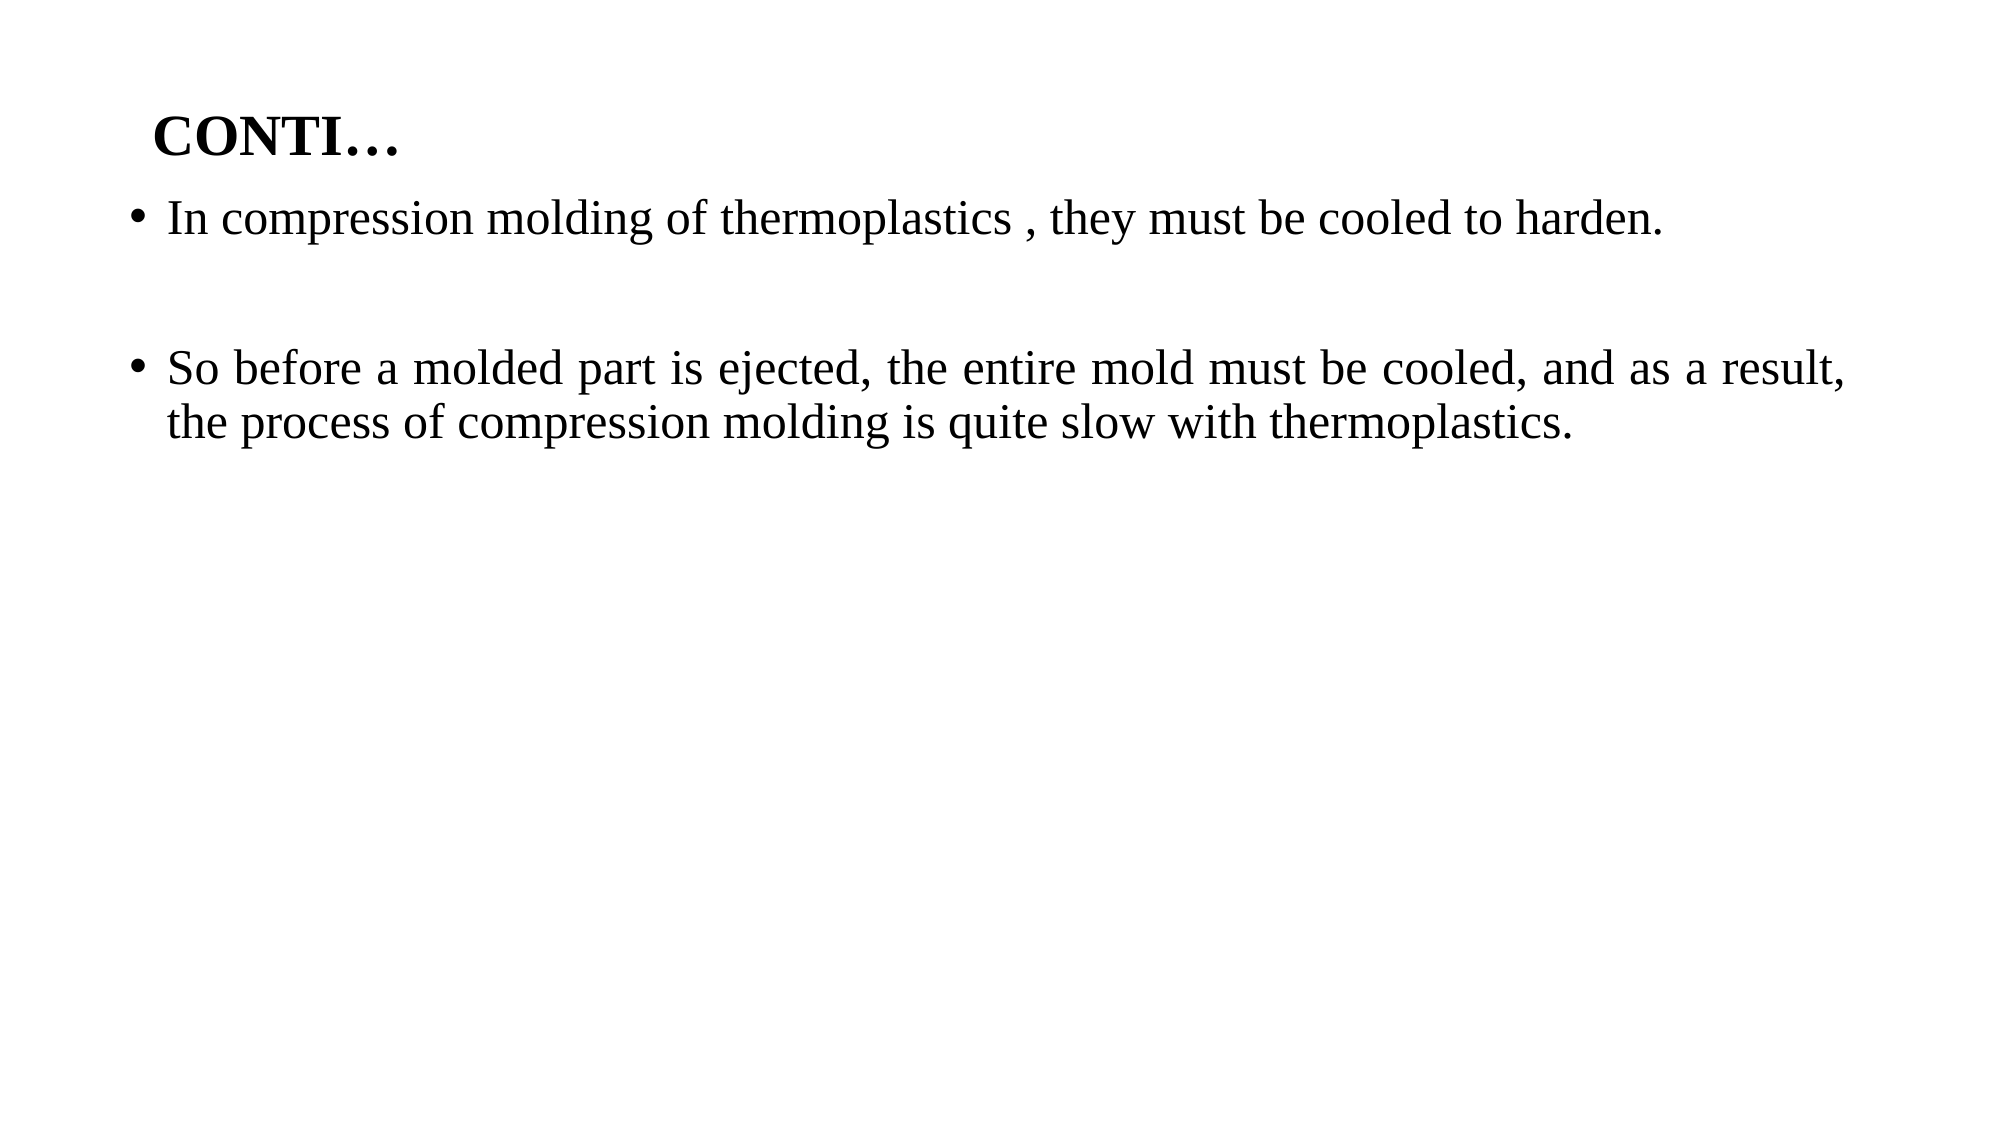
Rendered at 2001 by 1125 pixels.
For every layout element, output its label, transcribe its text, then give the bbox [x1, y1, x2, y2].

list In compression molding of thermoplastics , they must be cooled to harden. So before a molded part is ejected, the entire mold must be cooled, and as a result, the process of compression molding is quite slow with thermoplastics. [114, 184, 1863, 1014]
title CONTI… [137, 59, 1863, 184]
